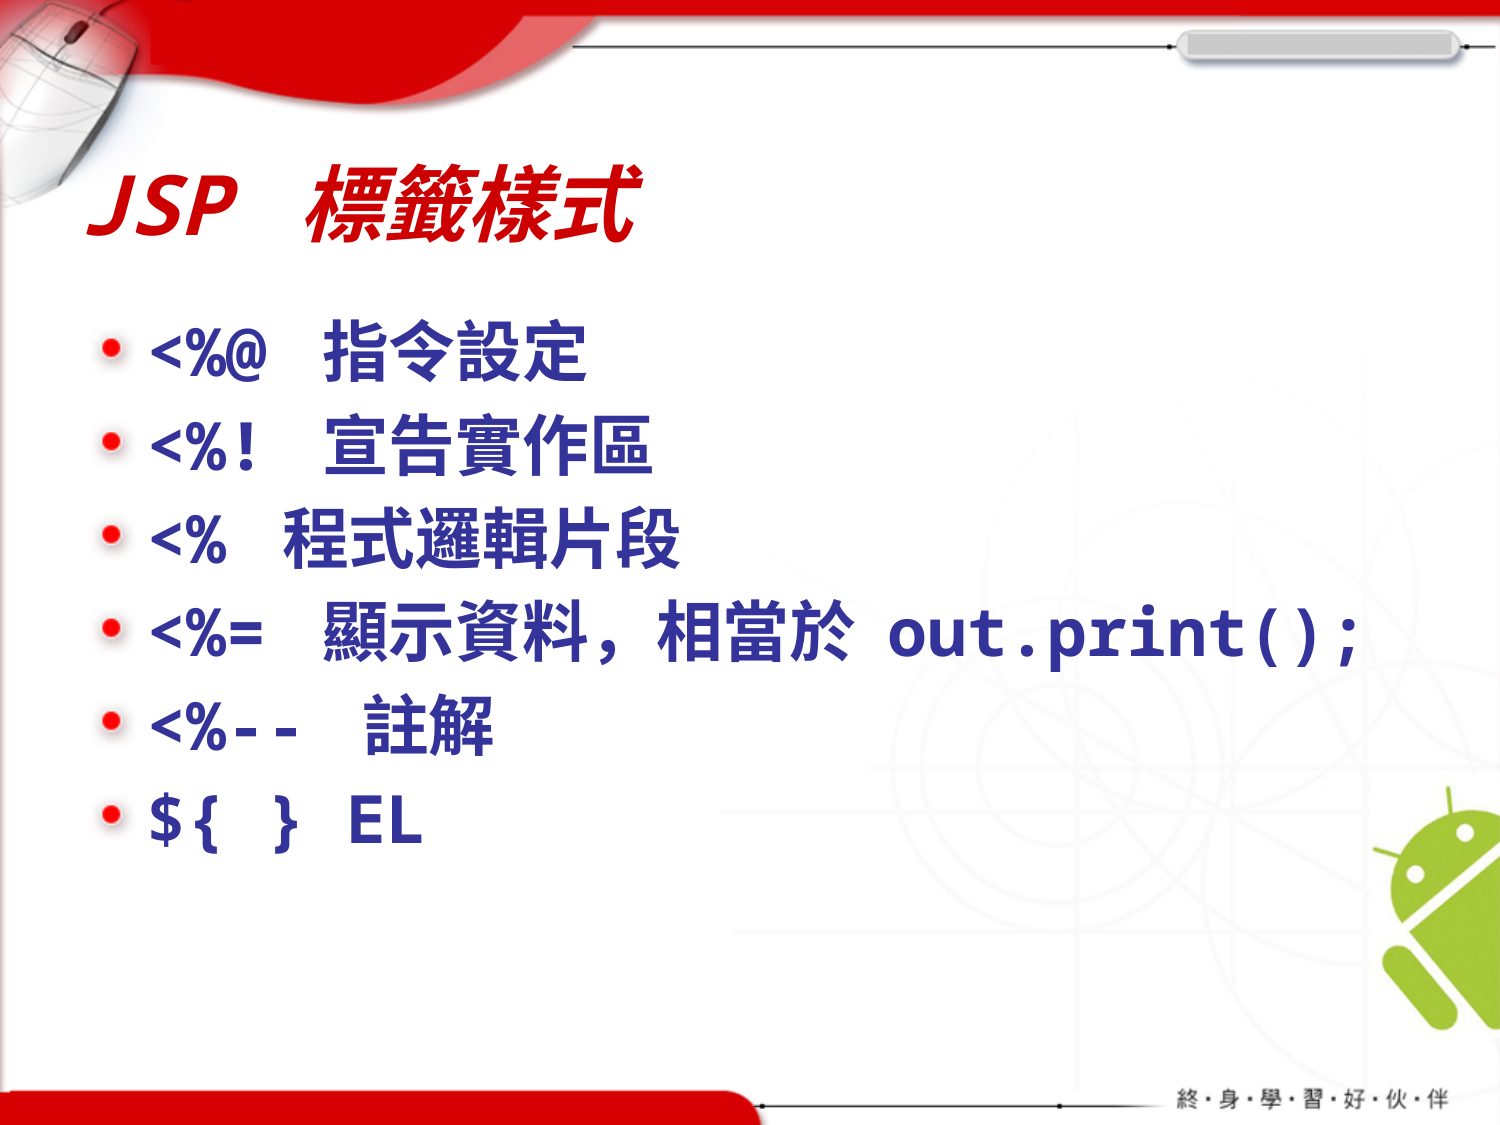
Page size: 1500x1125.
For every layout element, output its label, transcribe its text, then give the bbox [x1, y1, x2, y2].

picture [0, 0, 1500, 1125]
list <%@ 指令設定 <%! 宣告實作區 <% 程式邏輯片段 <%= 顯示資料，相當於 out.print(); <%-- 註解 ${ } EL [75, 302, 1425, 1005]
title JSP 標籤樣式 [64, 136, 1416, 268]
